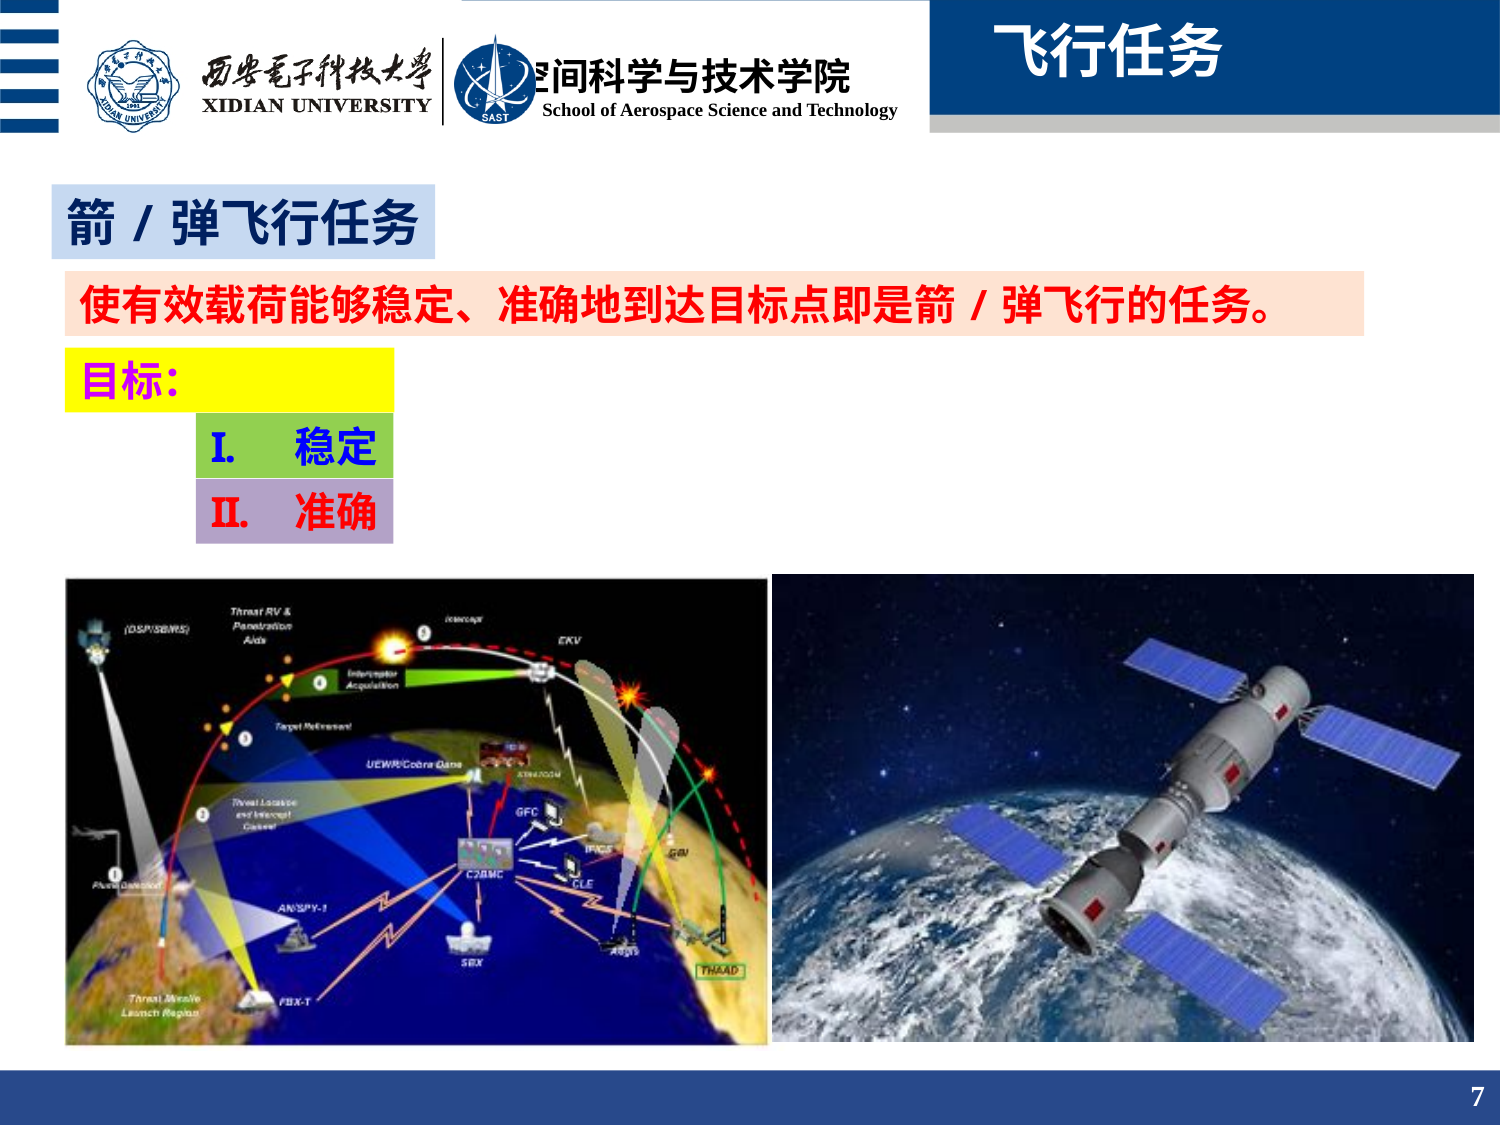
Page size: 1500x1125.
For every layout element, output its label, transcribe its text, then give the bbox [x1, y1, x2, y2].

picture [0, 0, 1500, 1070]
text_box 箭/弹飞行任务 [51, 184, 436, 260]
text_box 目标： [64, 347, 395, 413]
text_box 飞行任务 [976, 7, 1240, 92]
text_box 使有效载荷能够稳定、准确地到达目标点即是箭/弹飞行的任务。 [64, 271, 1365, 336]
text_box 准确 [195, 478, 394, 544]
text_box 稳定 [195, 413, 394, 478]
